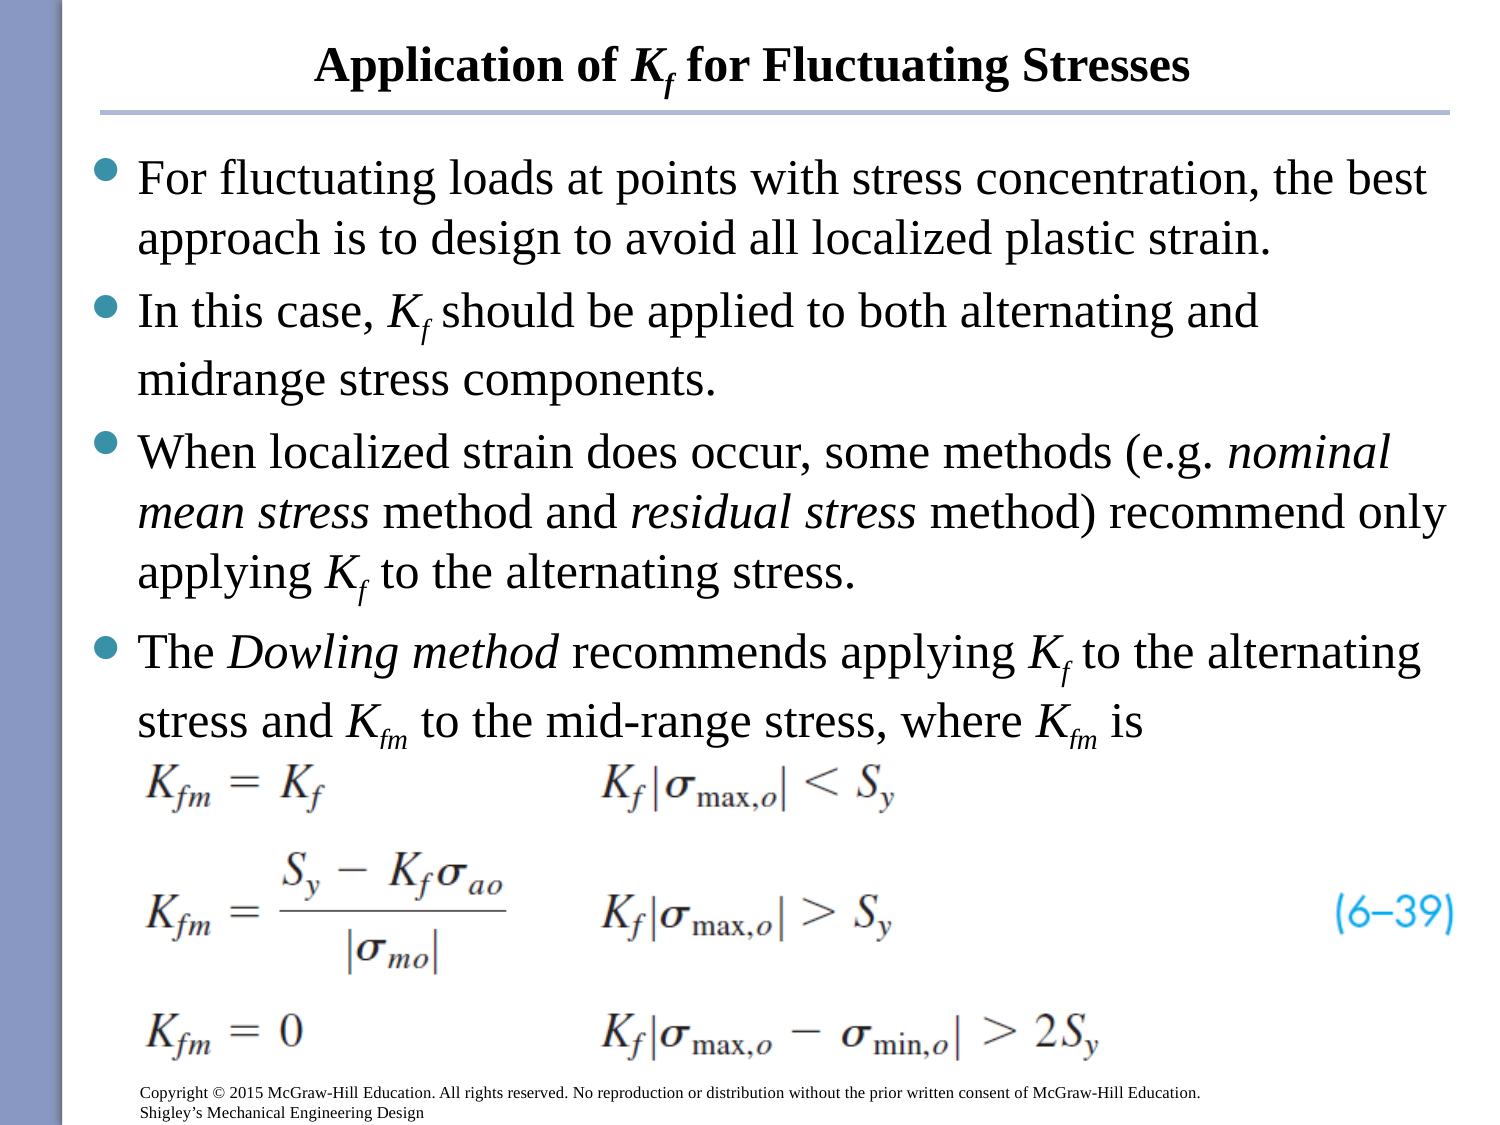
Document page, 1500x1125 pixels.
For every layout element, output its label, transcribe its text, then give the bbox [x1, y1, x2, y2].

picture [124, 749, 1465, 1076]
list For fluctuating loads at points with stress concentration, the best approach is to design to avoid all localized plastic strain. In this case, Kf should be applied to both alternating and midrange stress components. When localized strain does occur, some methods (e.g. nominal mean stress method and residual stress method) recommend only applying Kf to the alternating stress. The Dowling method recommends applying Kf to the alternating stress and Kfm to the mid-range stress, where Kfm is [62, 137, 1463, 1075]
title Application of Kf for Fluctuating Stresses [137, 24, 1368, 106]
